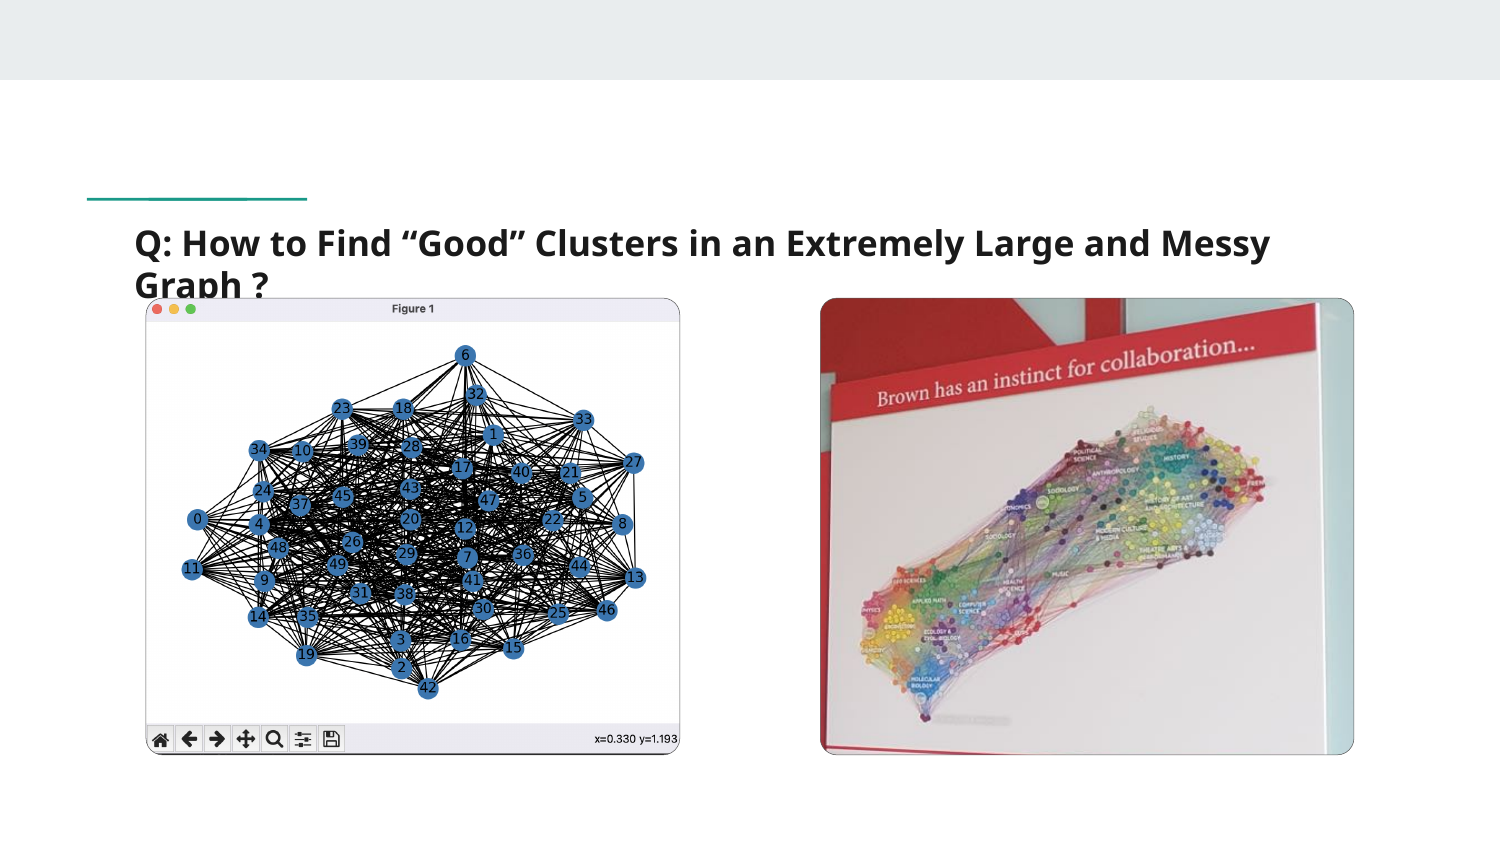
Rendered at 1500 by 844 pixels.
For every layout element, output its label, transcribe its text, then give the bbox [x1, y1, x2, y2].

title Q: How to Find “Good” Clusters in an Extremely Large and Messy Graph ? [119, 206, 1393, 378]
picture [145, 297, 681, 756]
picture [820, 297, 1355, 756]
